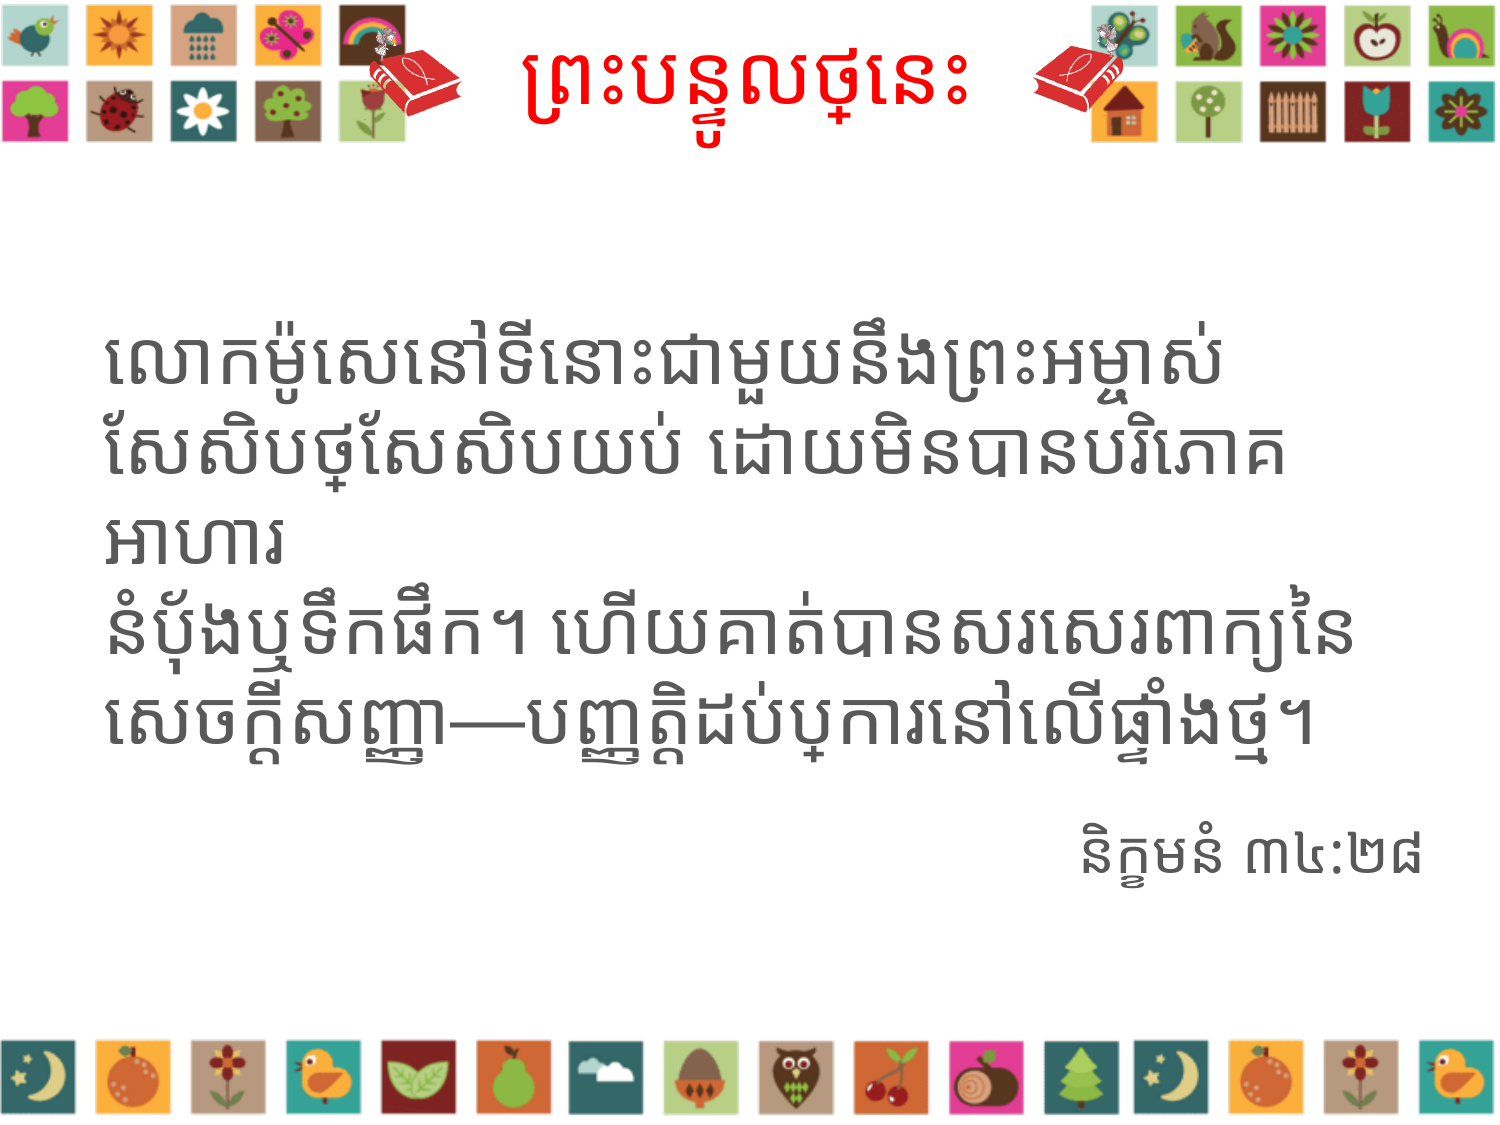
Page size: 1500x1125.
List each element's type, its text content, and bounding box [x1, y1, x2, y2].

picture [1001, 3, 1500, 150]
picture [0, 3, 494, 150]
text_box និក្ខមនំ ៣៤:២៨ [808, 807, 1441, 893]
text_box លោក​ម៉ូសេ​នៅ​ទី​នោះ​ជា​មួយ​នឹង​ព្រះ‌អម្ចាស់ សែសិប​ថ្ងៃ​សែសិប​យប់ ដោយ​មិន​បាន​បរិភោគ​អាហារ នំប៉័ងឬទឹកផឹក។ ហើយ​គាត់​បាន​សរសេរ​ពាក្យ​នៃ​សេចក្ដី​សញ្ញា—បញ្ញត្តិ​ដប់​ប្រការ​នៅ​លើ​ផ្ទាំង​ថ្ម។ [88, 302, 1436, 768]
text_box ព្រះបន្ទូលថ្ងៃនេះ [425, 13, 1078, 129]
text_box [0, 1028, 1500, 1118]
